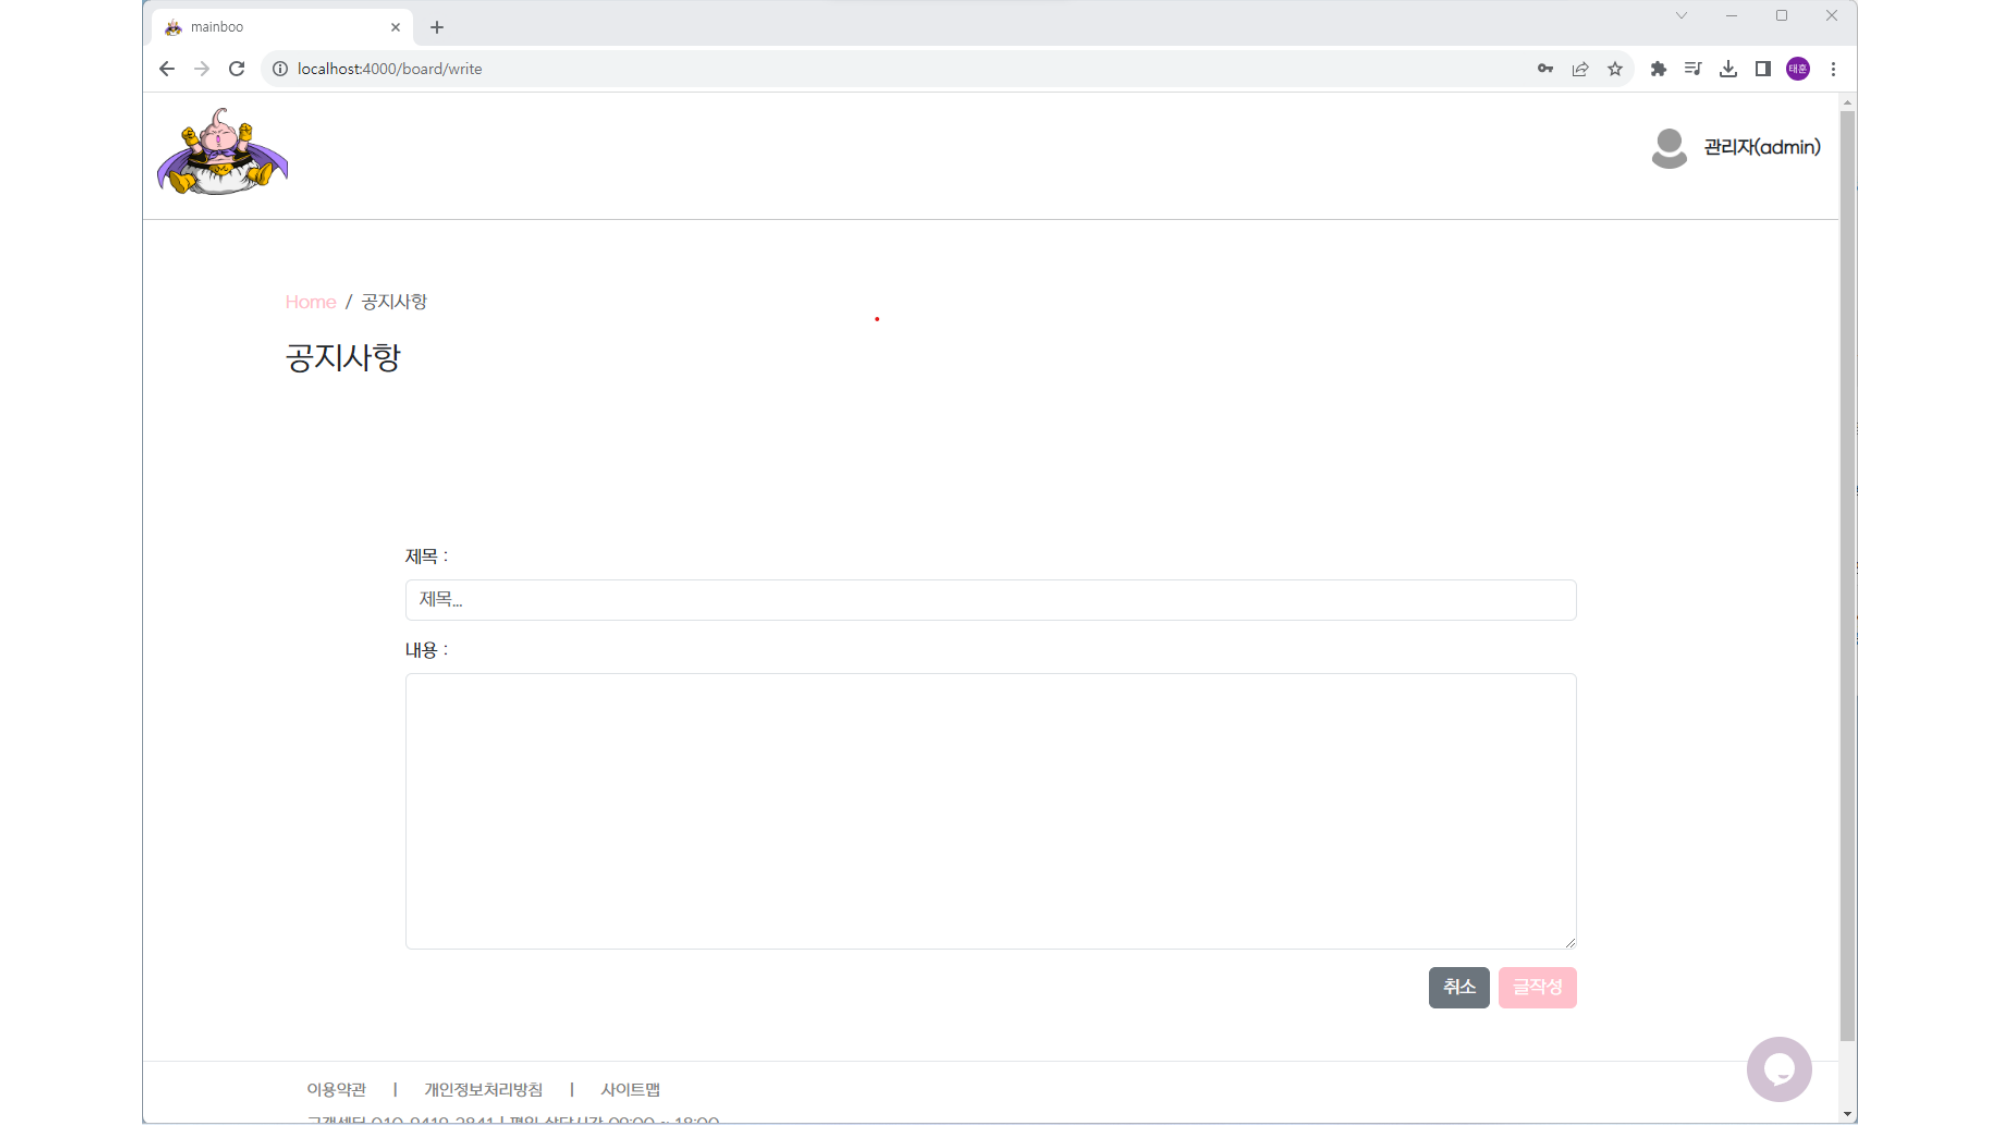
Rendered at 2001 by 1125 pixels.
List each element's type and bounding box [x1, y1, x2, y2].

picture [142, 0, 1858, 1125]
